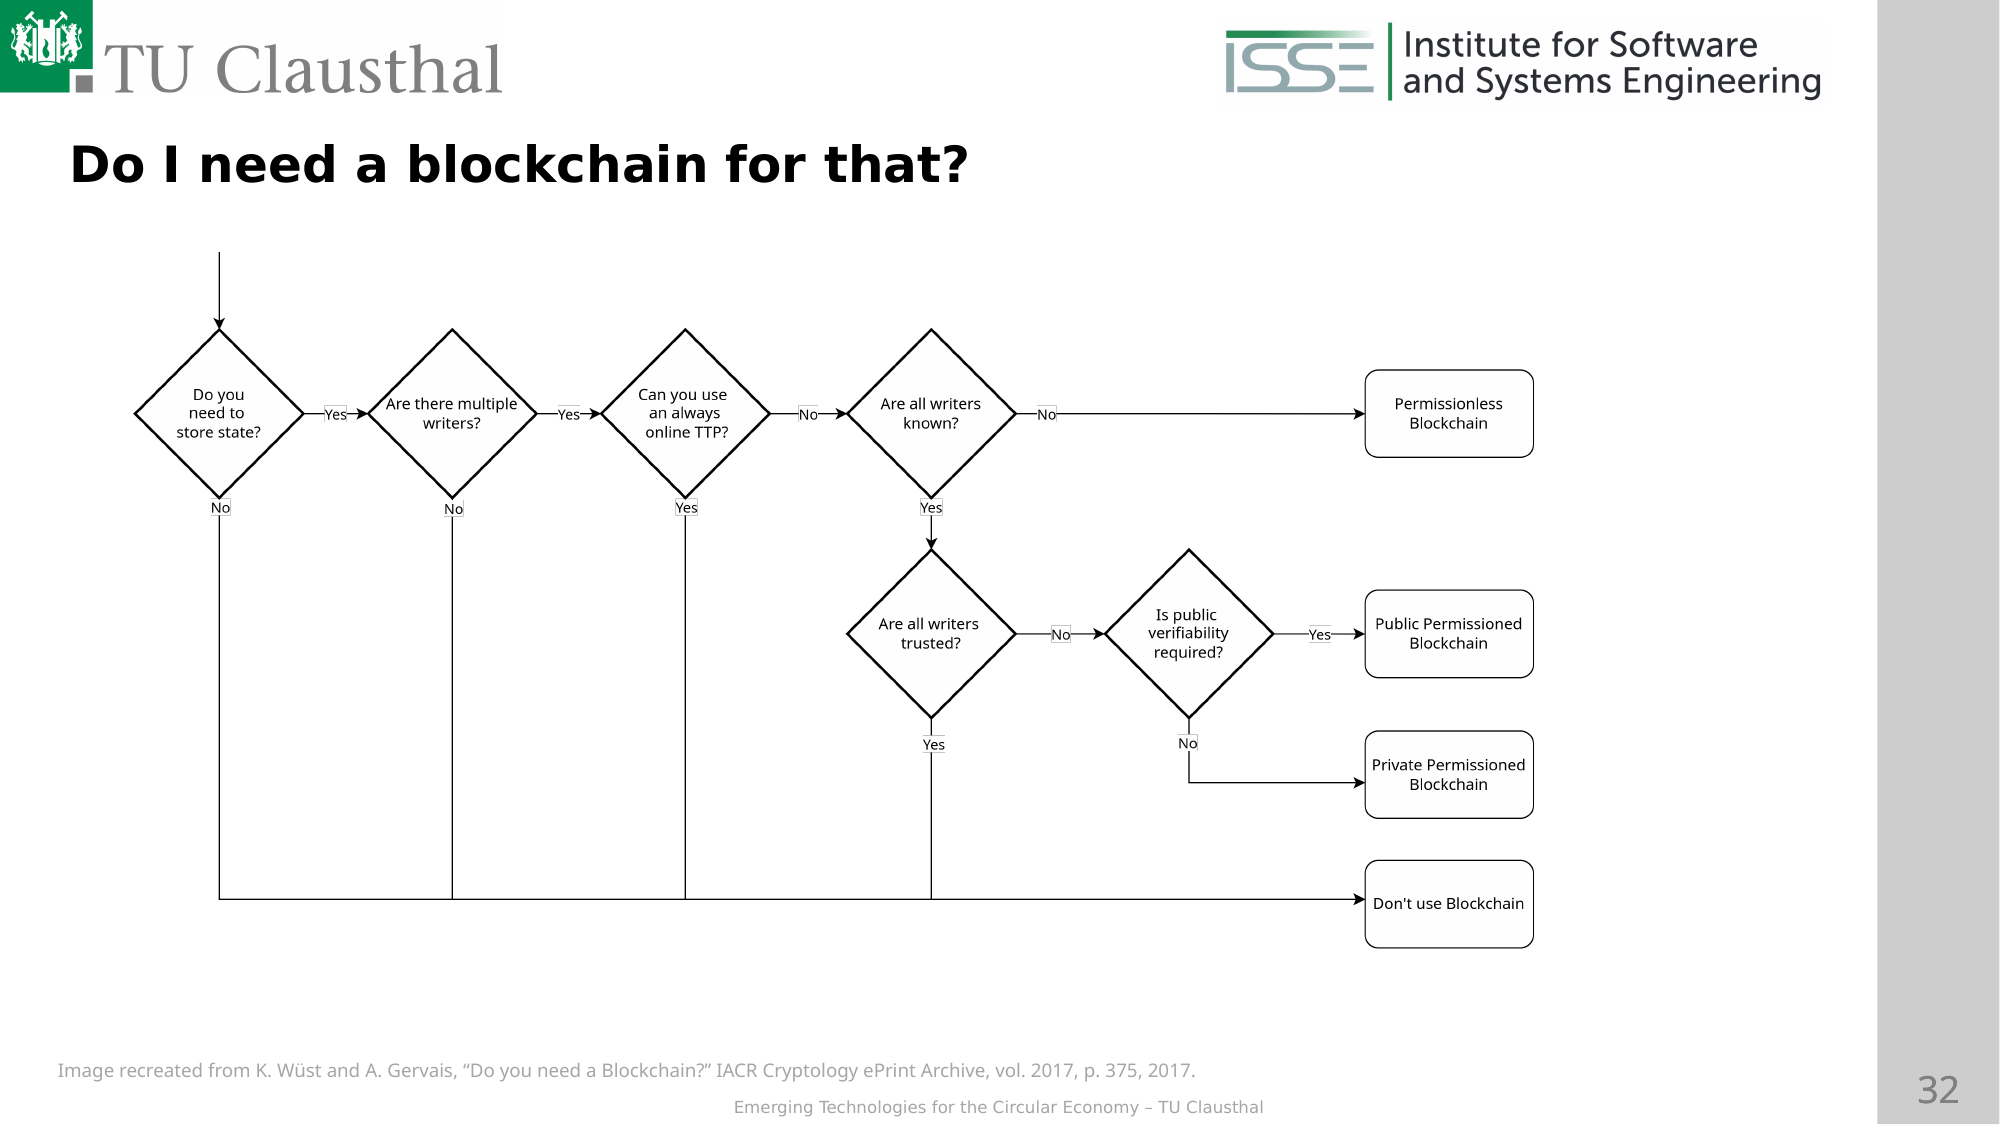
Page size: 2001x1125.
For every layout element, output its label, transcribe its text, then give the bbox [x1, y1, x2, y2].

text_box Do I need a blockchain for that? [54, 125, 1819, 208]
text_box Image recreated from K. Wüst and A. Gervais, “Do you need a Blockchain?” IACR Cryptology ePrint Archive, vol. 2017, p. 375, 2017. [43, 1051, 1233, 1089]
picture [0, 0, 502, 93]
picture [133, 242, 1534, 949]
picture [1218, 22, 1826, 107]
